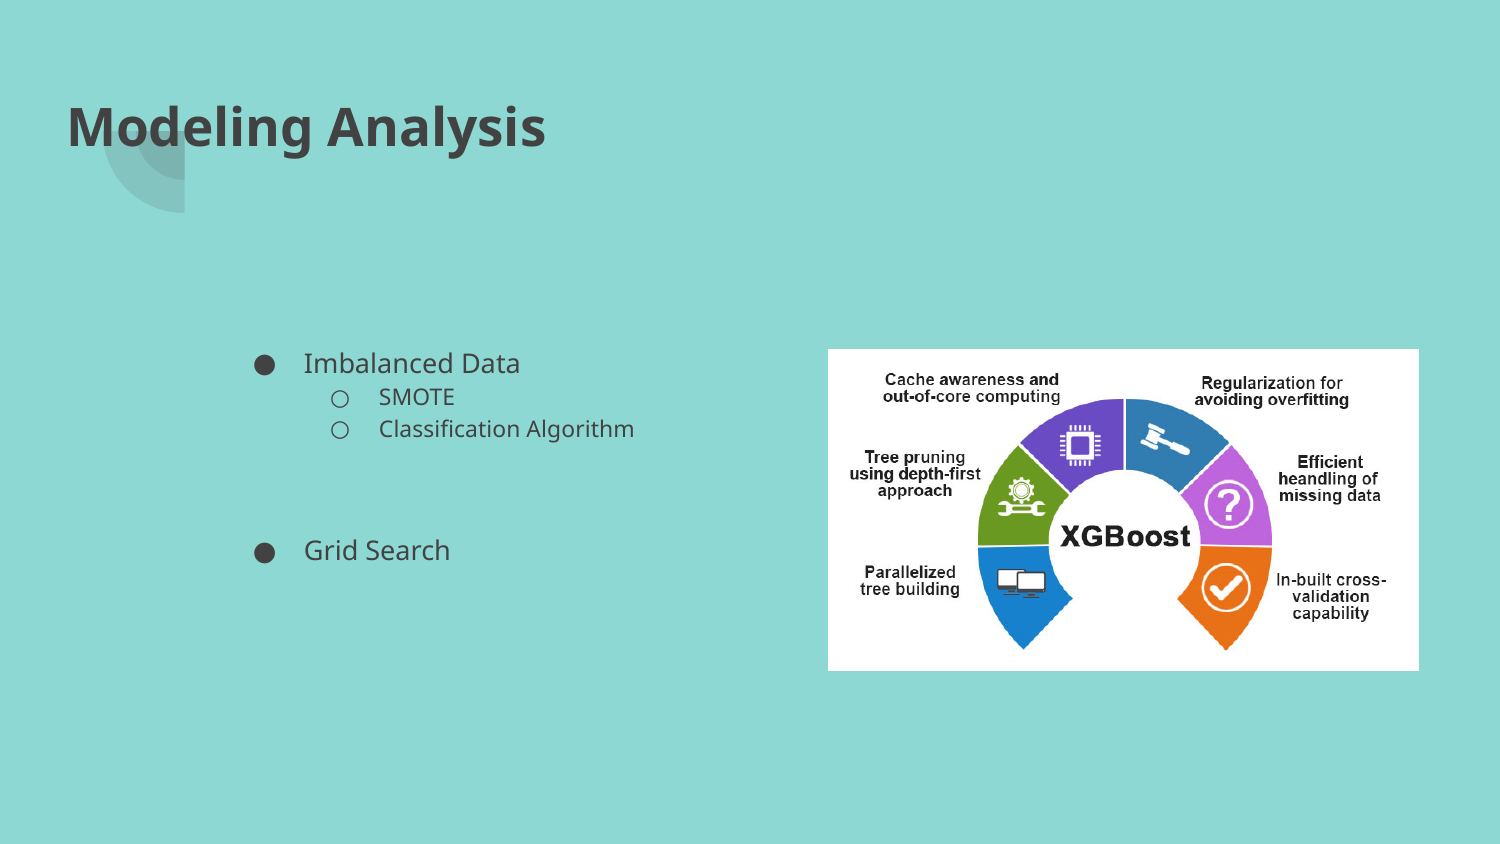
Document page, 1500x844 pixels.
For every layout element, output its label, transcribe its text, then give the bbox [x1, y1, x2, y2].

list Imbalanced Data SMOTE Classification Algorithm Grid Search [213, 326, 1368, 744]
title Modeling Analysis [51, 78, 1449, 173]
picture [828, 348, 1420, 671]
